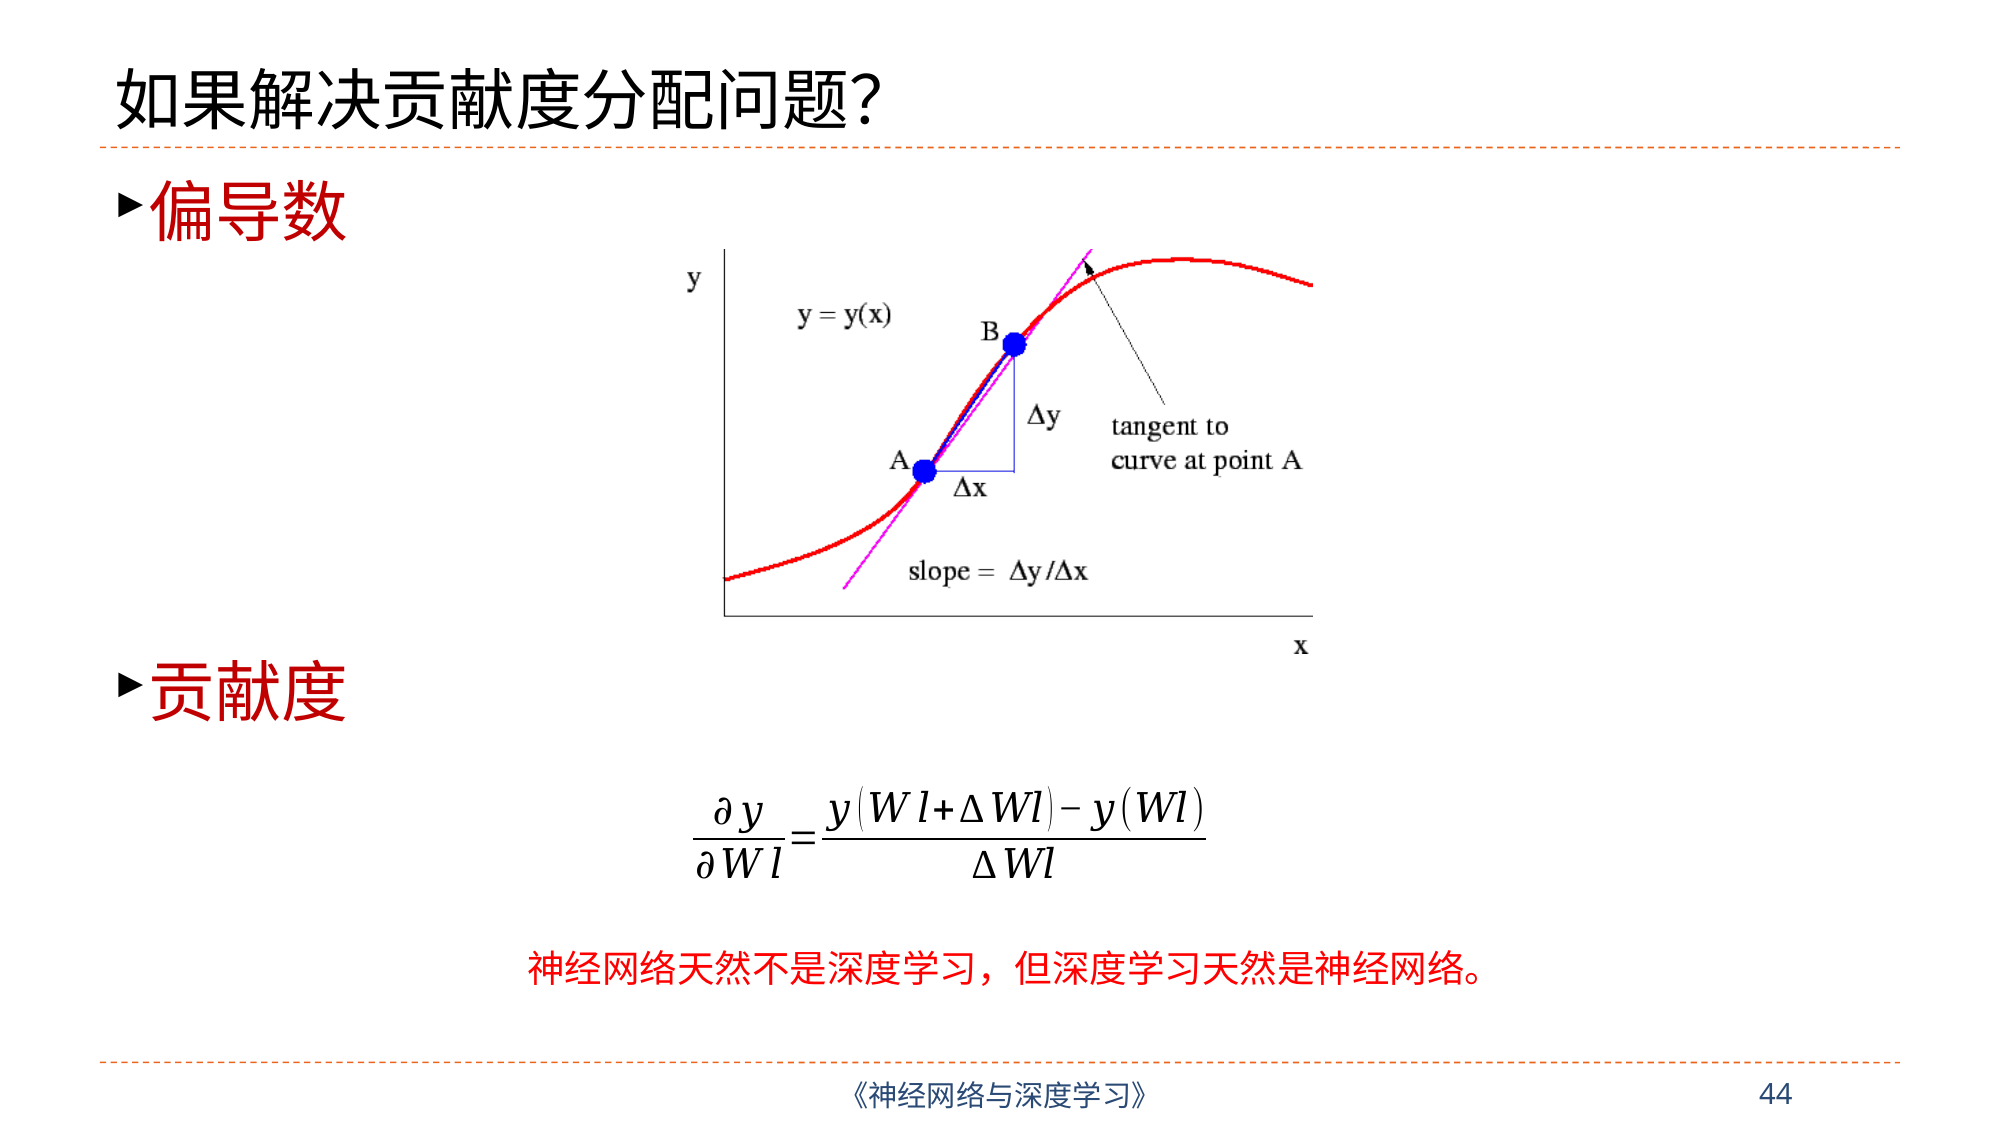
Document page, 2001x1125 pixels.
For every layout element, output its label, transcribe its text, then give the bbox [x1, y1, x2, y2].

title 如果解决贡献度分配问题？ [99, 24, 1900, 146]
picture [687, 249, 1313, 655]
text_box 神经网络天然不是深度学习，但深度学习天然是神经网络。 [512, 937, 1619, 998]
list 偏导数 贡献度 [99, 162, 1900, 1050]
